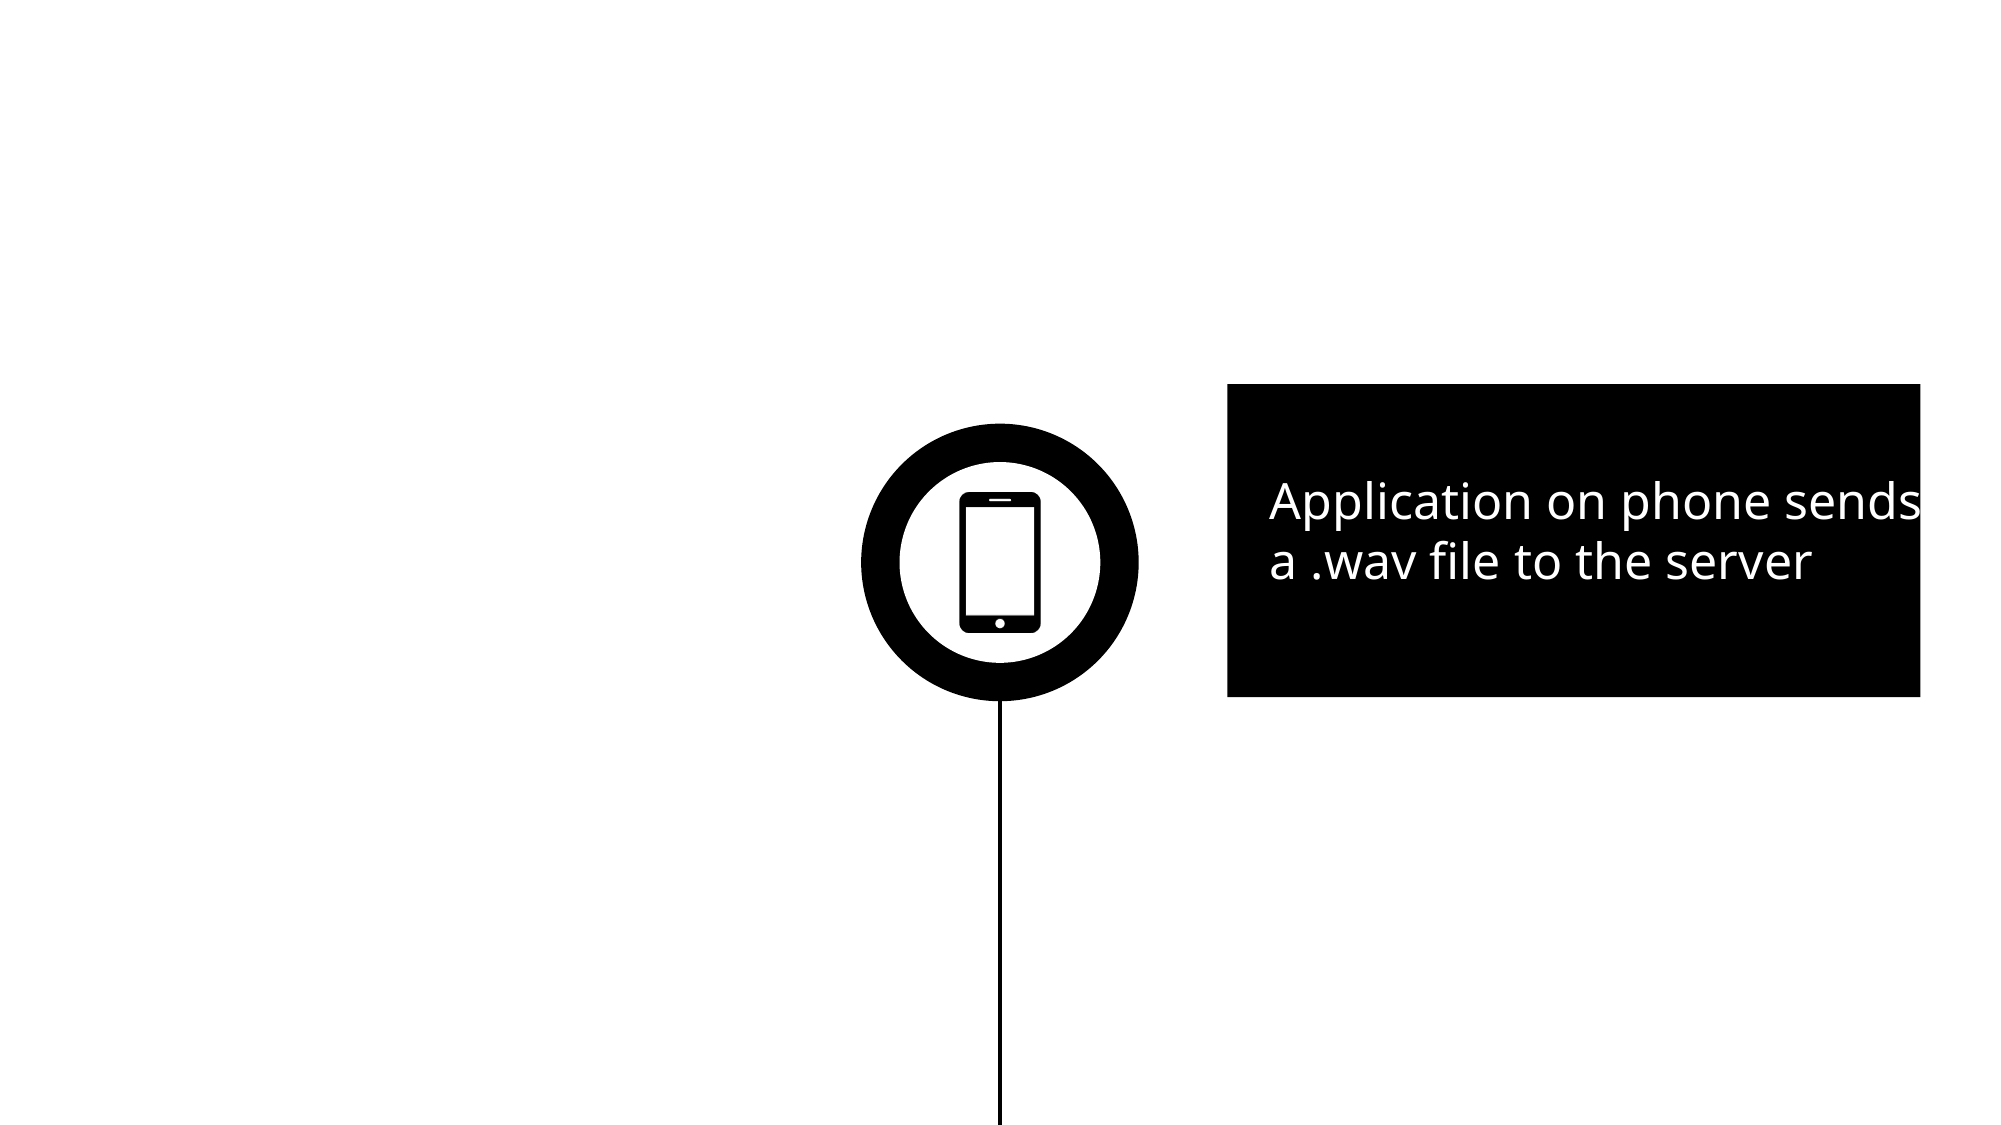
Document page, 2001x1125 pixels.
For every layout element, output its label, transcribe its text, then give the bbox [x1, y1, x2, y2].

text_box Application on phone sends a .wav file to the server [1255, 462, 1960, 597]
text_box [1226, 383, 1921, 698]
picture [930, 492, 1070, 633]
text_box [898, 461, 1102, 664]
text_box [860, 422, 1140, 703]
